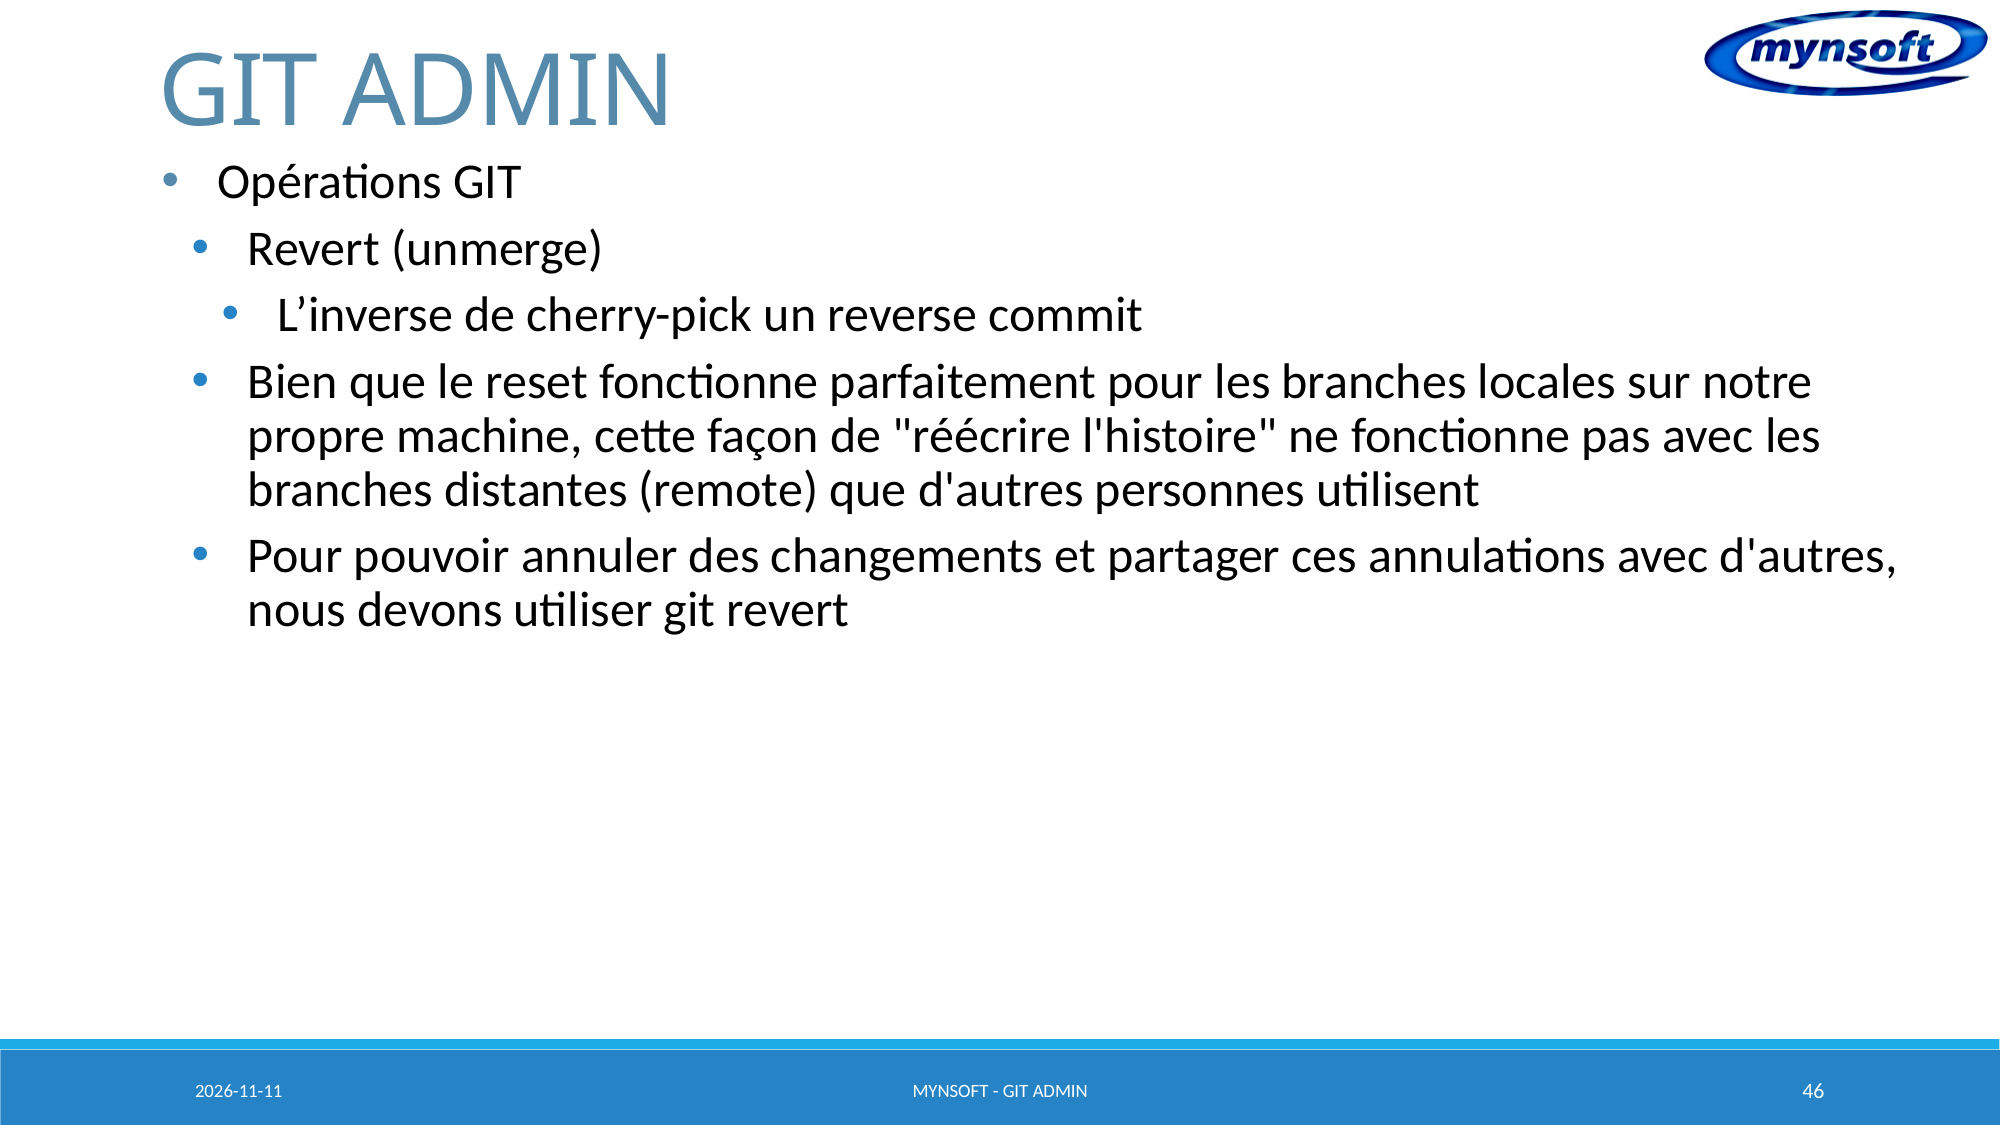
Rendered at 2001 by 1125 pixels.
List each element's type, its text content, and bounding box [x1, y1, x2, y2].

list Opérations GIT Revert (unmerge) L’inverse de cherry-pick un reverse commit Bien que le reset fonctionne parfaitement pour les branches locales sur notre propre machine, cette façon de "réécrire l'histoire" ne fonctionne pas avec les branches distantes (remote) que d'autres personnes utilisent Pour pouvoir annuler des changements et partager ces annulations avec d'autres, nous devons utiliser git revert [113, 148, 1955, 914]
title GIT ADMIN [158, 42, 1841, 148]
picture [1702, 8, 1990, 99]
slide_number 46 [1624, 1059, 1840, 1120]
footer MYNSOFT - GIT ADMIN [604, 1059, 1396, 1120]
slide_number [180, 1059, 586, 1120]
